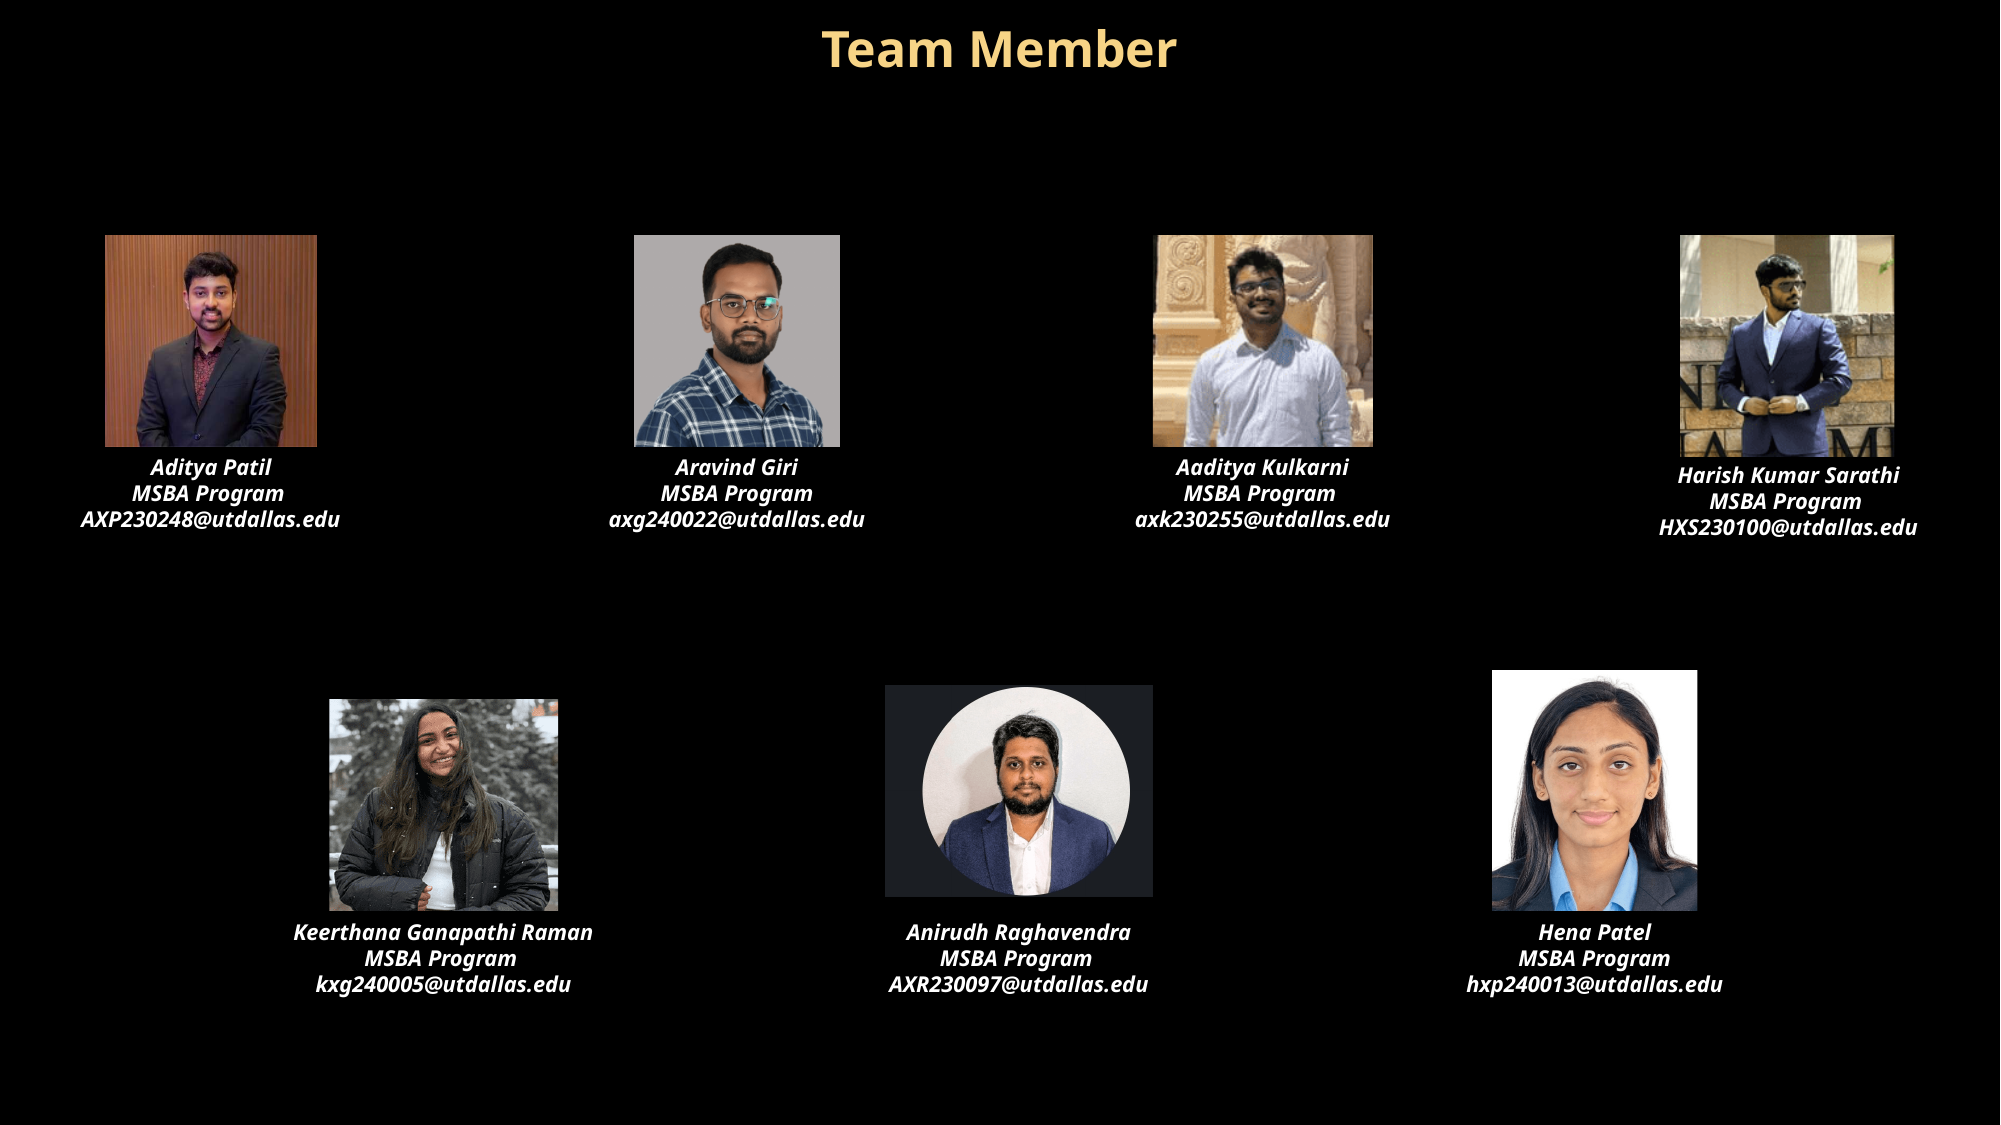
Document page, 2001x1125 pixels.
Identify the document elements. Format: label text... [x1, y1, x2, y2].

text_box Team Member [806, 10, 1194, 86]
text_box Anirudh Raghavendra MSBA Program AXR230097@utdallas.edu [825, 910, 1214, 1005]
text_box Harish Kumar Sarathi MSBA Program HXS230100@utdallas.edu [1594, 453, 1983, 548]
picture [1152, 234, 1374, 447]
picture [1679, 234, 1895, 457]
picture [328, 699, 559, 912]
picture [105, 234, 318, 447]
picture [633, 234, 841, 447]
text_box Hena Patel MSBA Program hxp240013@utdallas.edu [1400, 910, 1789, 1005]
text_box Aravind Giri MSBA Program axg240022@utdallas.edu [543, 446, 931, 540]
picture [884, 684, 1154, 897]
text_box Keerthana Ganapathi Raman MSBA Program kxg240005@utdallas.edu [249, 910, 638, 1005]
text_box Aditya Patil MSBA Program AXP230248@utdallas.edu [17, 446, 406, 540]
text_box Aaditya Kulkarni MSBA Program axk230255@utdallas.edu [1068, 446, 1457, 540]
picture [1491, 670, 1698, 912]
